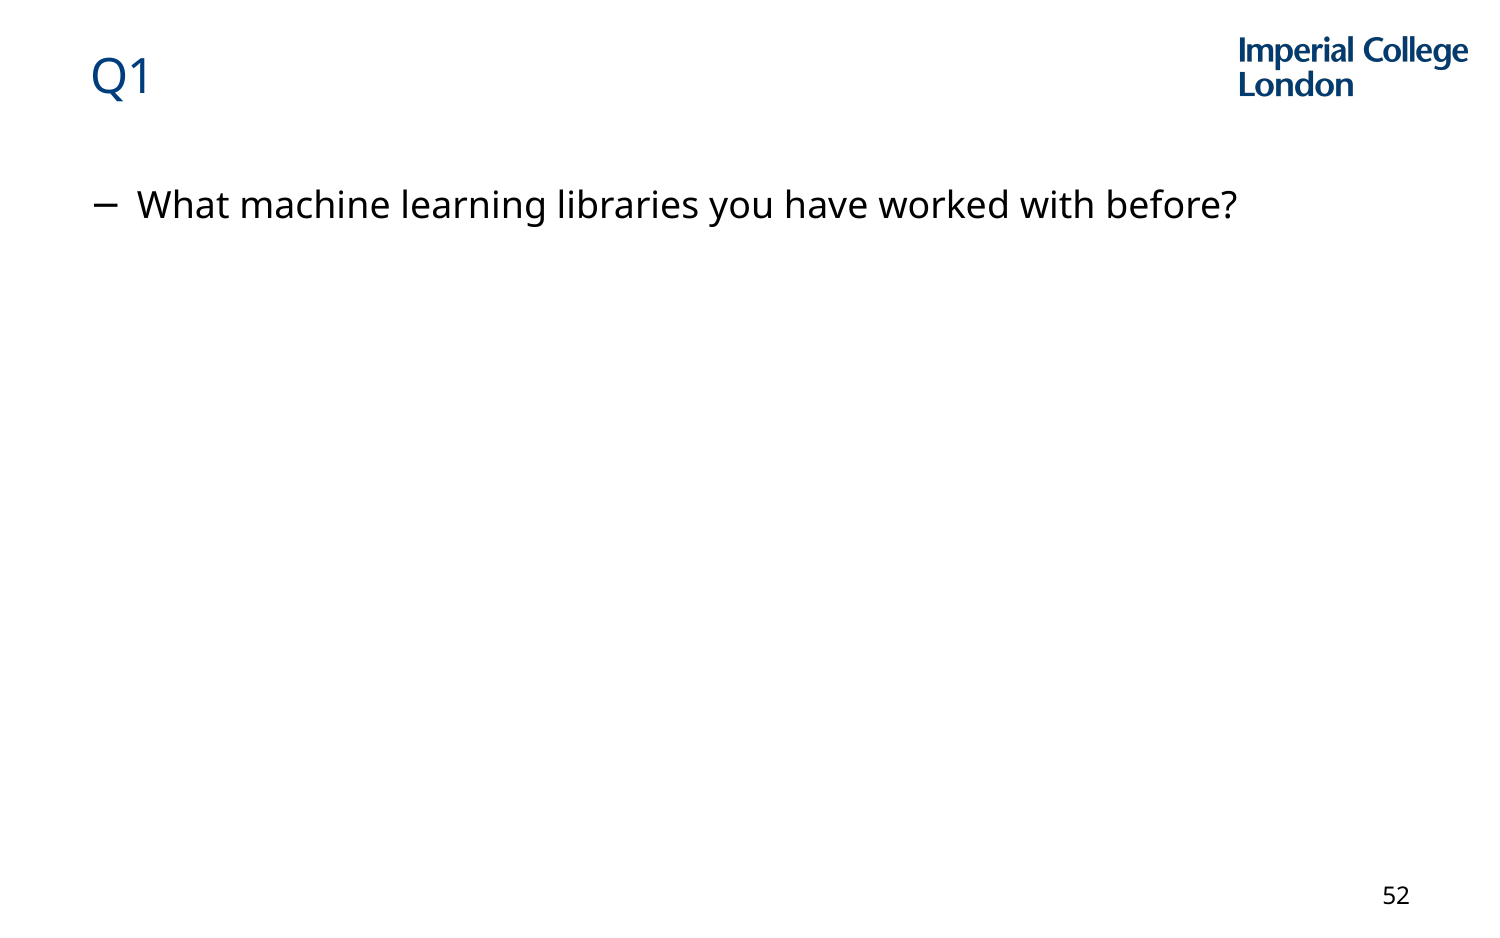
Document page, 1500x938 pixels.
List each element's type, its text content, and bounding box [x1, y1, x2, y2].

list What machine learning libraries you have worked with before? [75, 173, 1425, 853]
slide_number 52 [1074, 872, 1426, 920]
picture [1425, 18, 1486, 114]
title Q1 [75, 0, 1425, 153]
